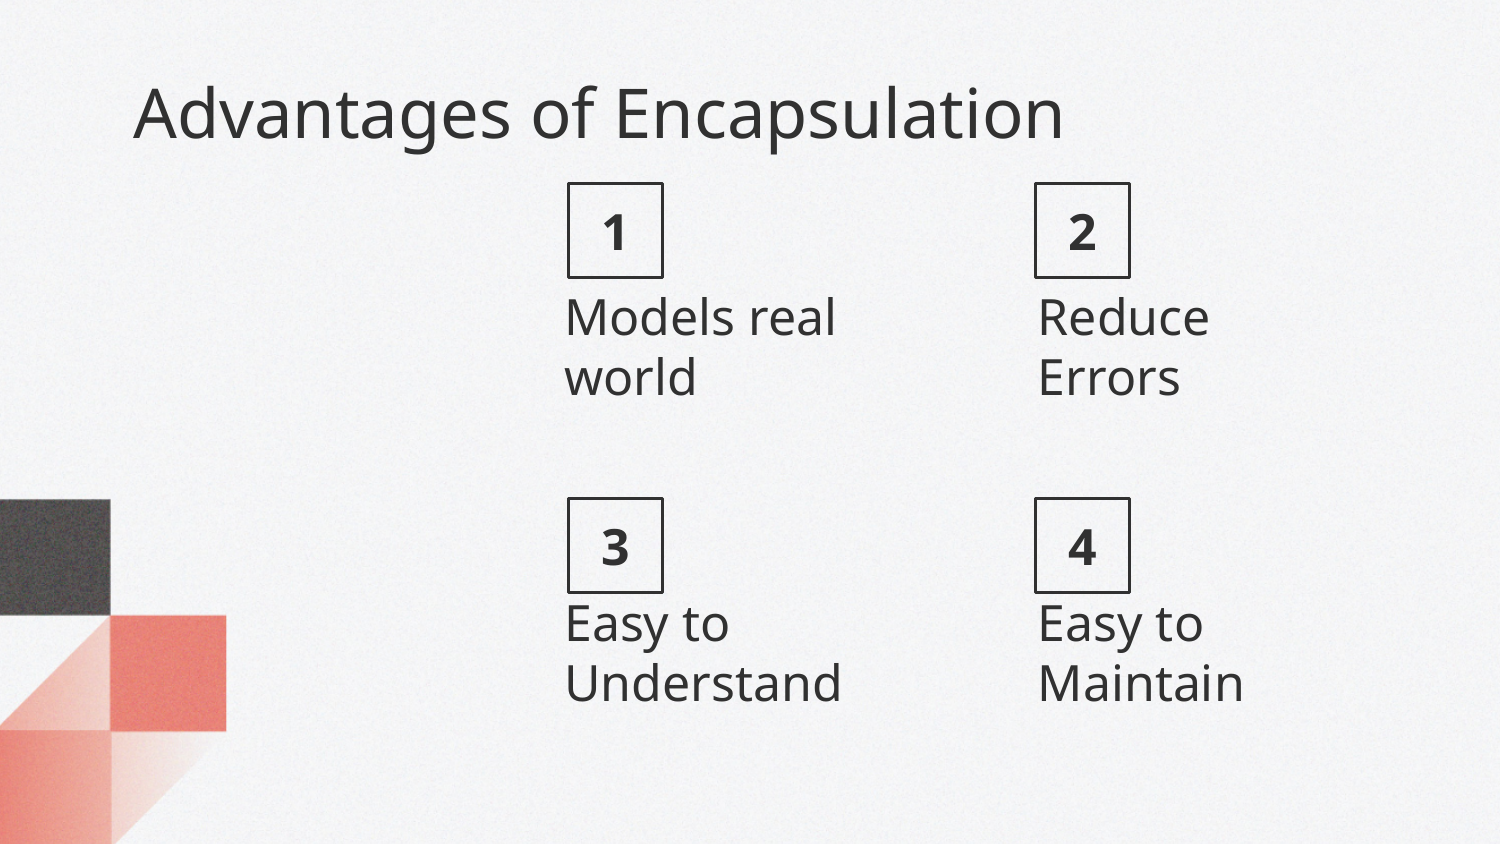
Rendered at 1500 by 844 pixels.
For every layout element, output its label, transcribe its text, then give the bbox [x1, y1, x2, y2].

title Easy to Maintain [1022, 591, 1339, 712]
title 4 [1034, 497, 1131, 591]
title Easy to Understand [549, 591, 889, 712]
title Reduce Errors [1022, 285, 1339, 406]
title 3 [567, 497, 664, 594]
title Advantages of Encapsulation [118, 63, 1205, 158]
title 2 [1034, 182, 1131, 279]
title Models real world [549, 285, 865, 406]
title 1 [567, 182, 664, 279]
picture [0, 0, 1500, 844]
